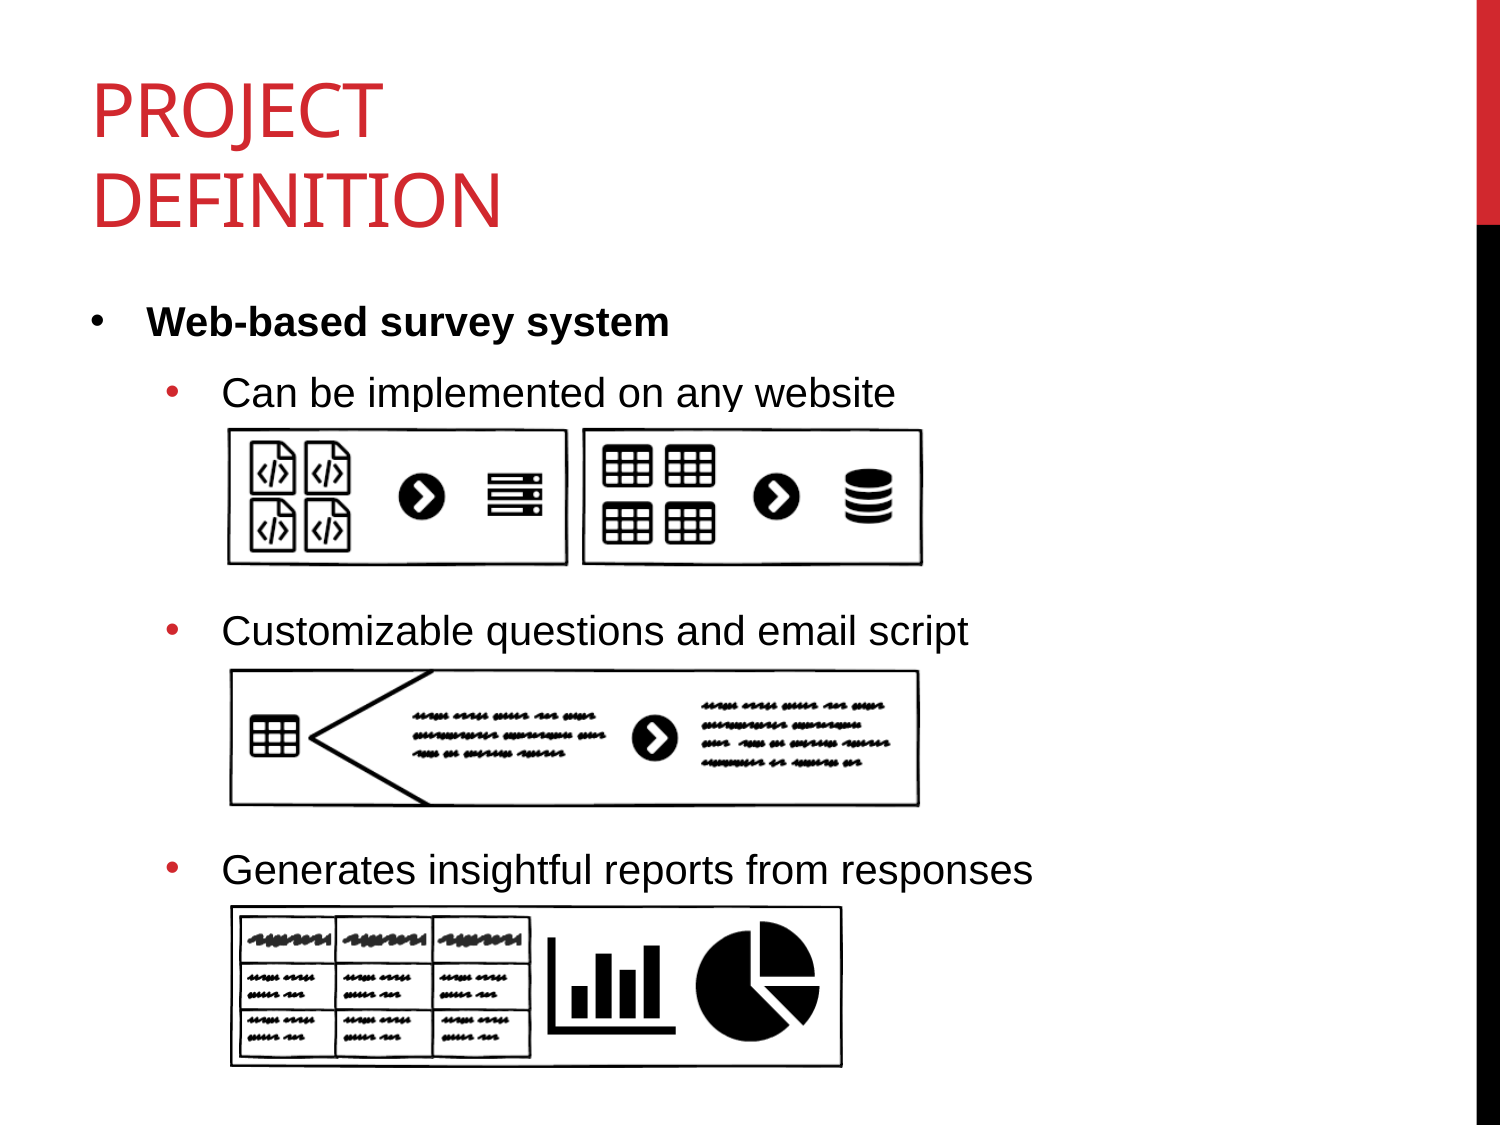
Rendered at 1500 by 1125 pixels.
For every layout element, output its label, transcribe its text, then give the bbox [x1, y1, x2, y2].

picture [224, 899, 851, 1073]
title Project Definition [75, 25, 1025, 250]
picture [224, 661, 929, 813]
list Web-based survey system Can be implemented on any website Customizable questions and email script Generates insightful reports from responses [75, 287, 1325, 1005]
picture [215, 411, 938, 580]
